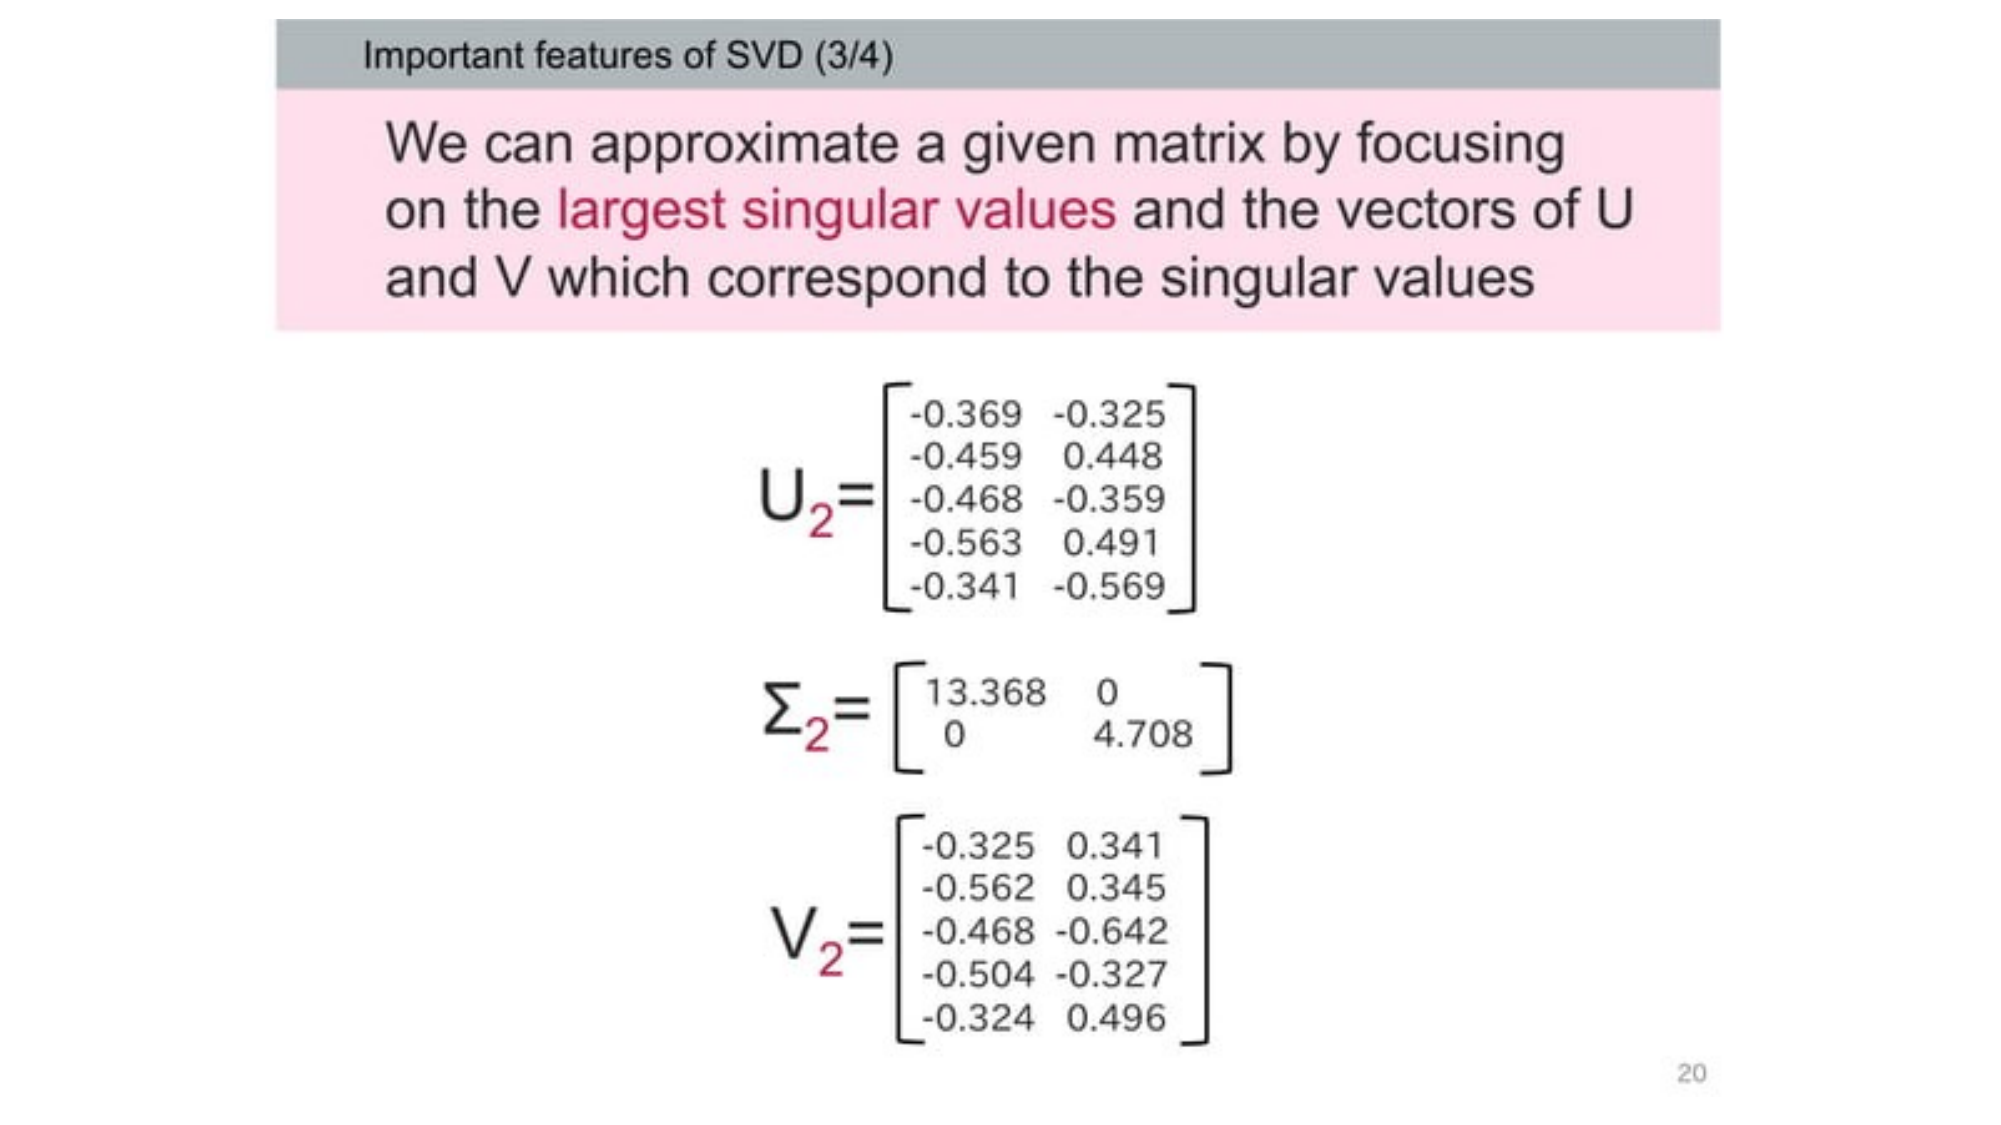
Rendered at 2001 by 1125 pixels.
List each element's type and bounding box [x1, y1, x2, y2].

text_box [265, 19, 1724, 1097]
